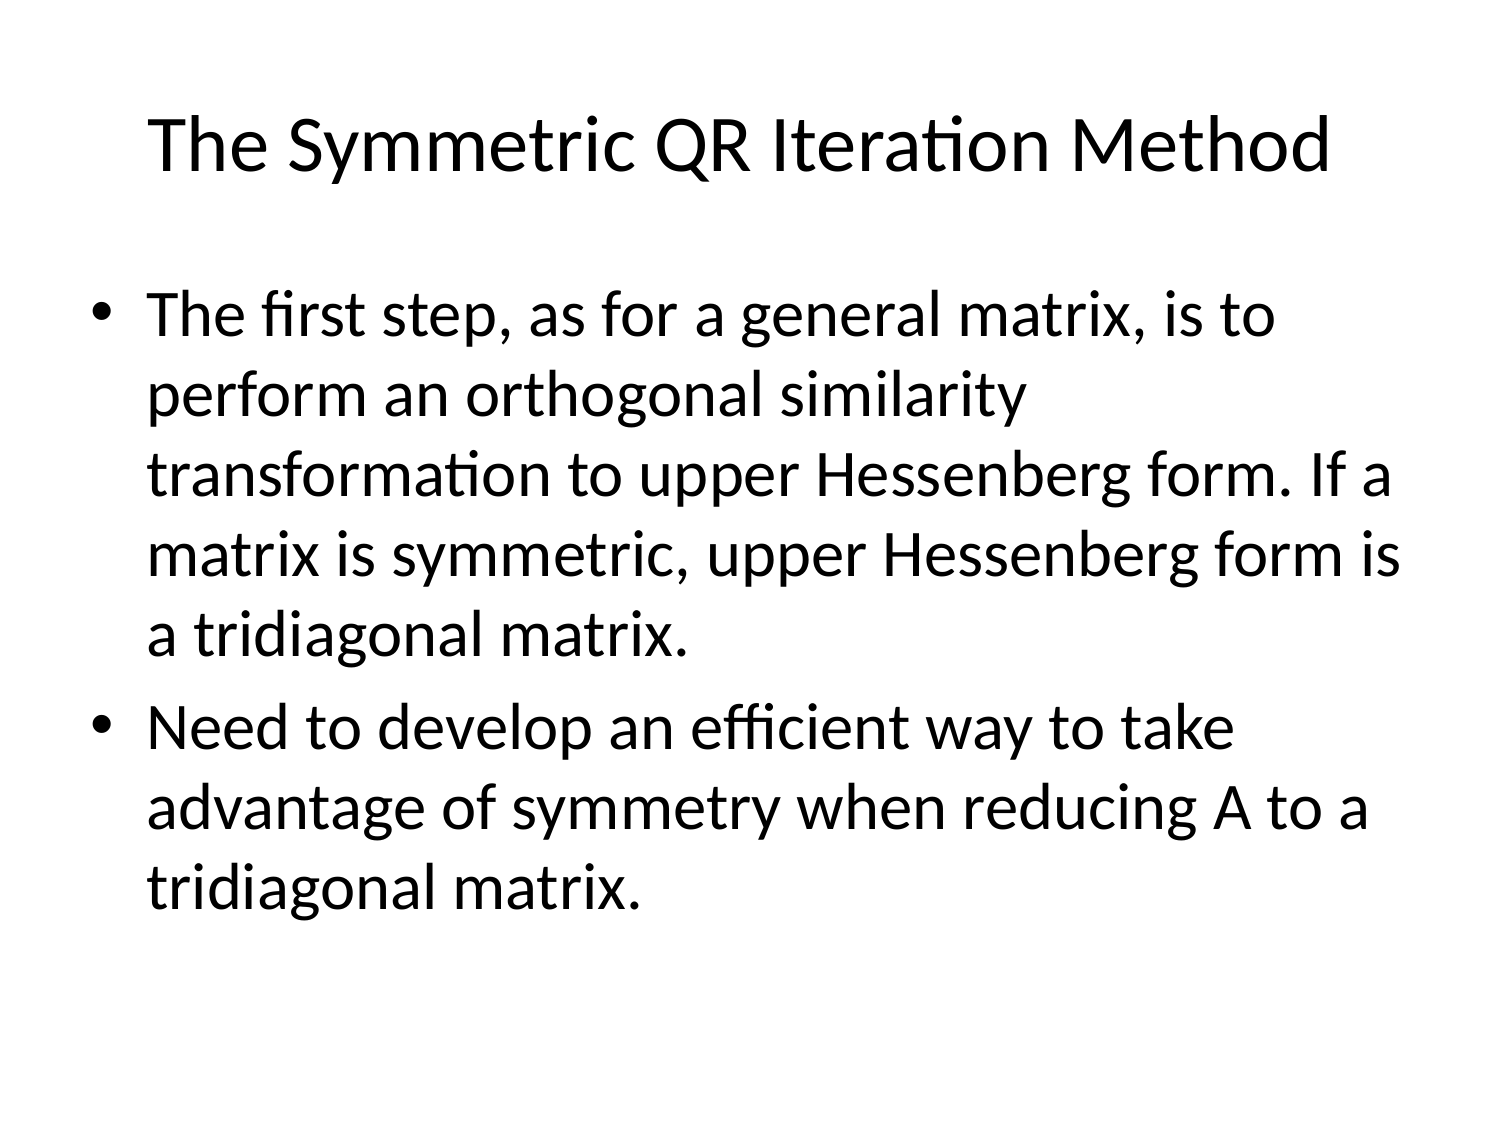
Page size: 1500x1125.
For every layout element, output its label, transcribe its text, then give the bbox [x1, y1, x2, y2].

title The Symmetric QR Iteration Method [75, 45, 1425, 233]
list The first step, as for a general matrix, is to perform an orthogonal similarity transformation to upper Hessenberg form. If a matrix is symmetric, upper Hessenberg form is a tridiagonal matrix. Need to develop an efficient way to take advantage of symmetry when reducing A to a tridiagonal matrix. [75, 262, 1425, 1005]
